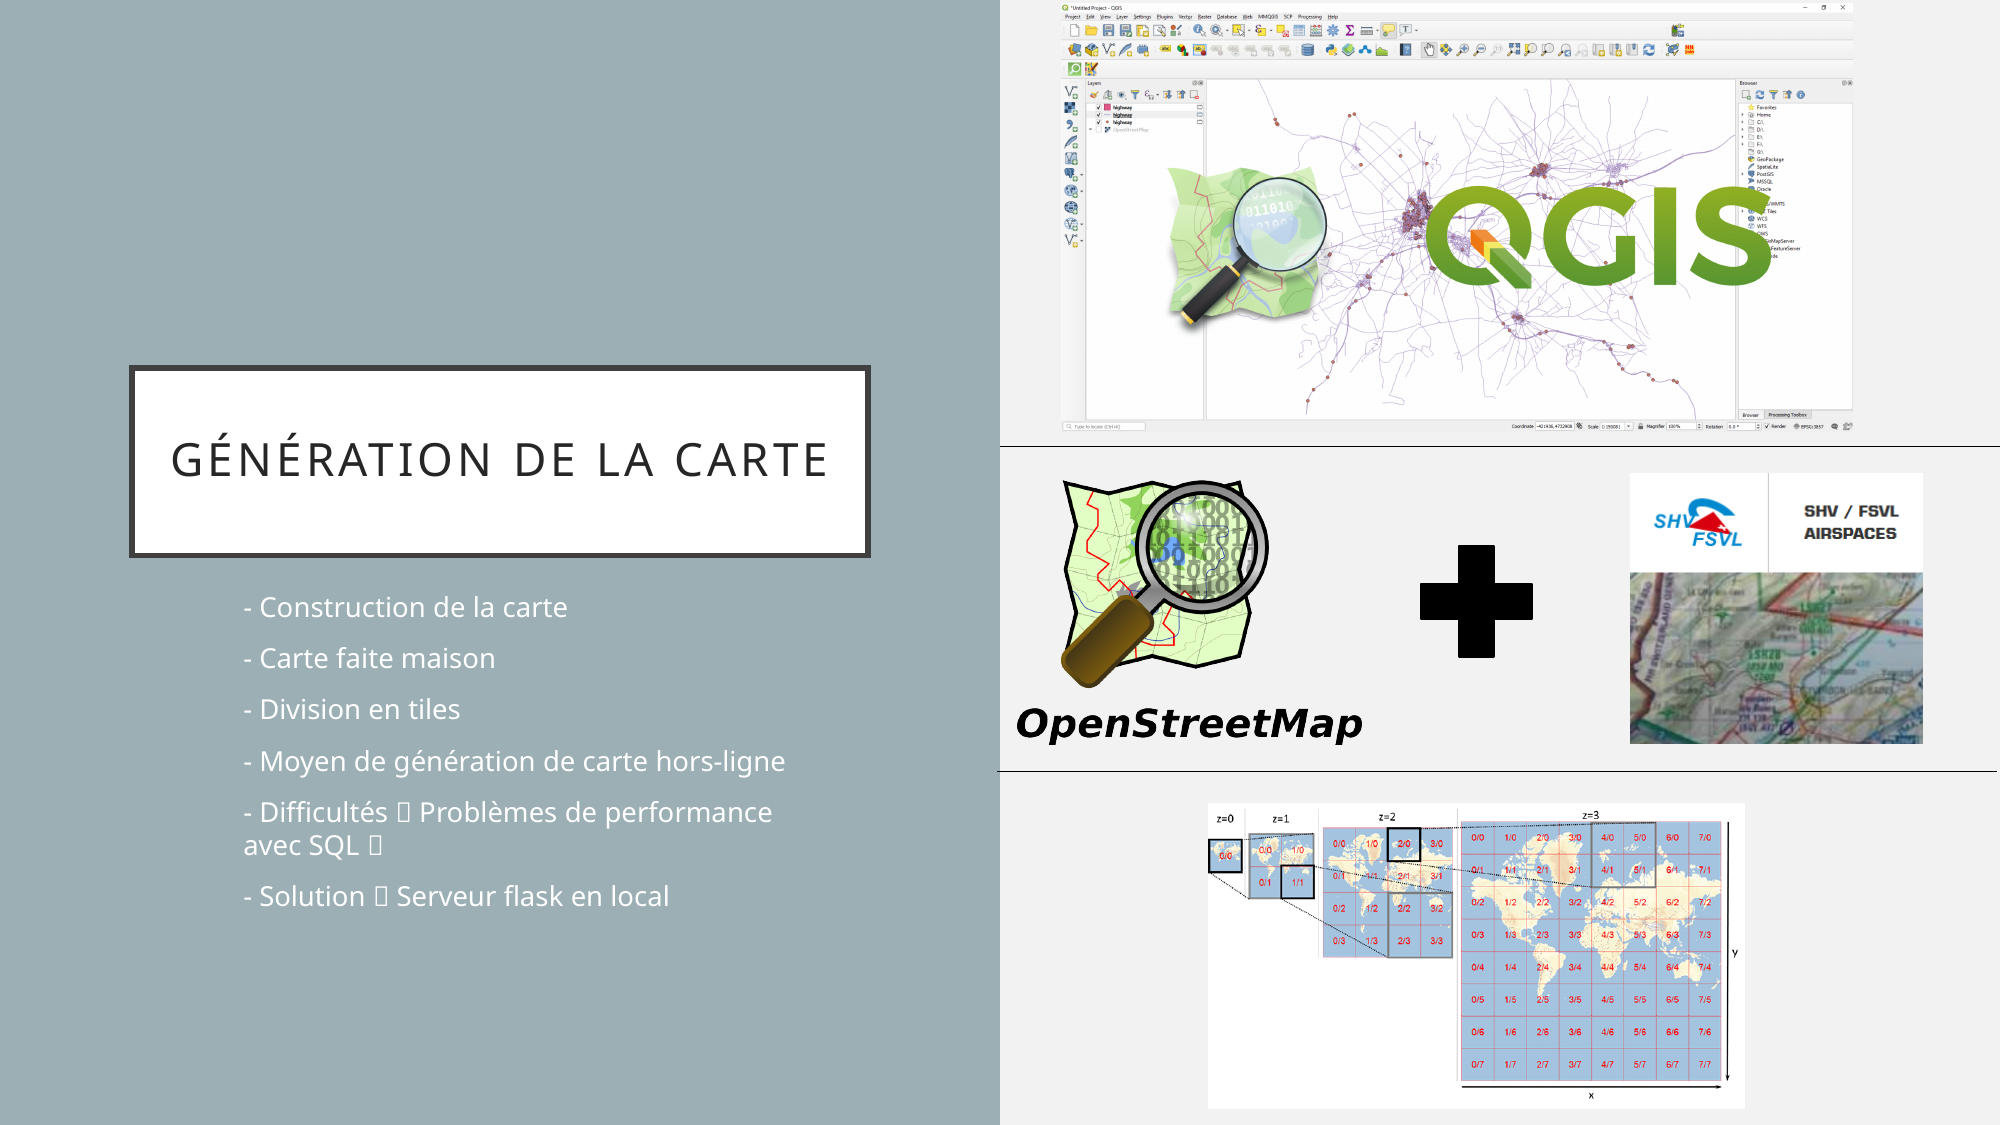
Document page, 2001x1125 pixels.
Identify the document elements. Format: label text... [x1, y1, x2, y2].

title Génération de la carte [129, 365, 871, 558]
list - Construction de la carte - Carte faite maison - Division en tiles - Moyen de génération de carte hors-ligne - Difficultés  Problèmes de performance avec SQL  - Solution  Serveur flask en local [183, 582, 806, 943]
picture [1208, 803, 1745, 1110]
picture [1630, 473, 1923, 744]
text_box [1420, 545, 1533, 658]
picture [1017, 463, 1362, 746]
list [1061, 3, 1853, 432]
